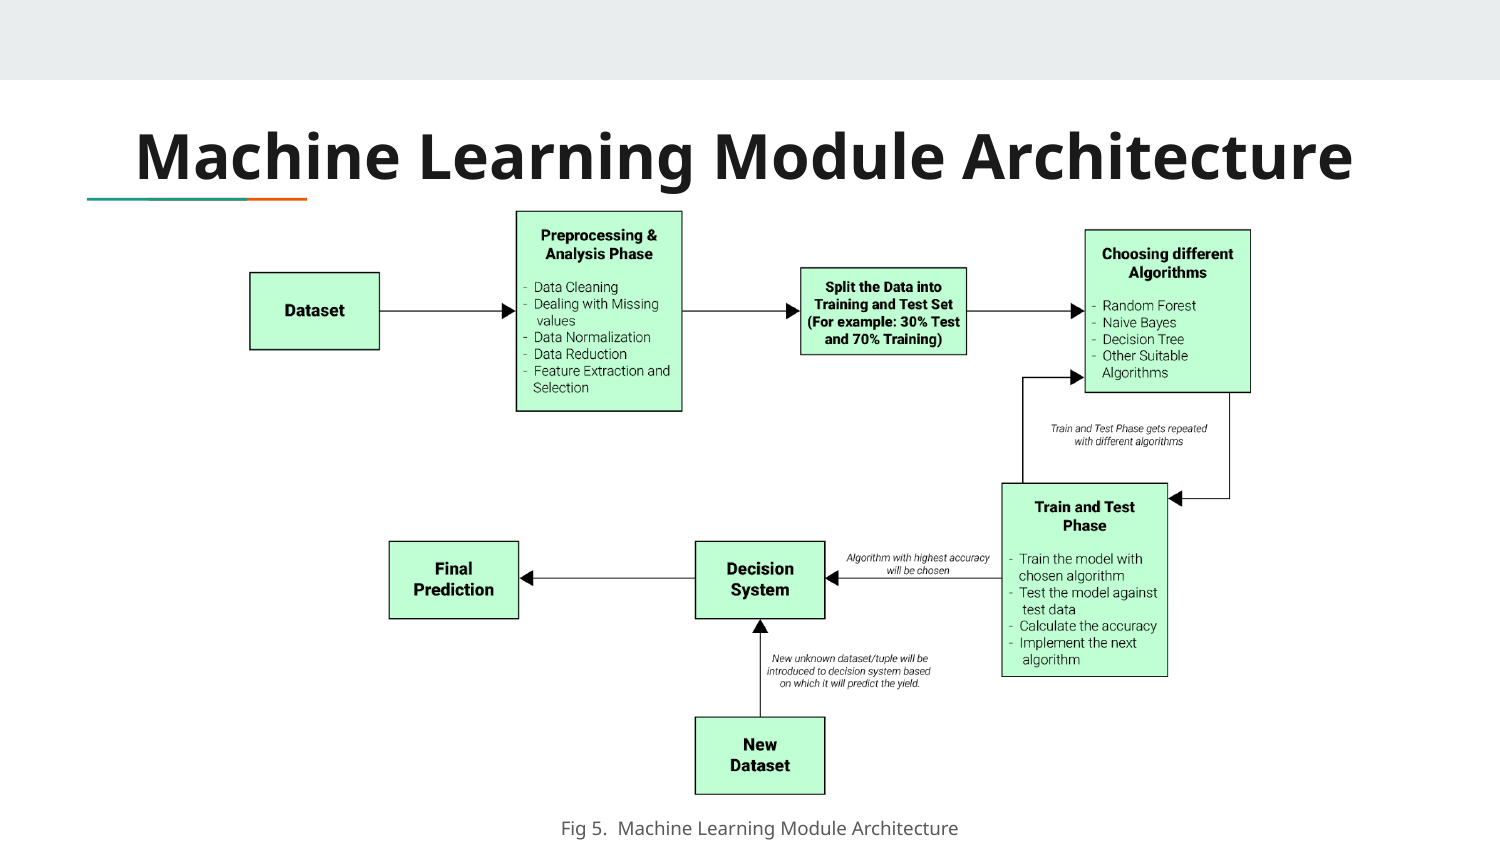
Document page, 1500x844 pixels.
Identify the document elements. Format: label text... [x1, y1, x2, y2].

title Machine Learning Module Architecture [119, 101, 1381, 190]
picture [249, 209, 1251, 795]
list Fig 5. Machine Learning Module Architecture [495, 803, 1024, 844]
